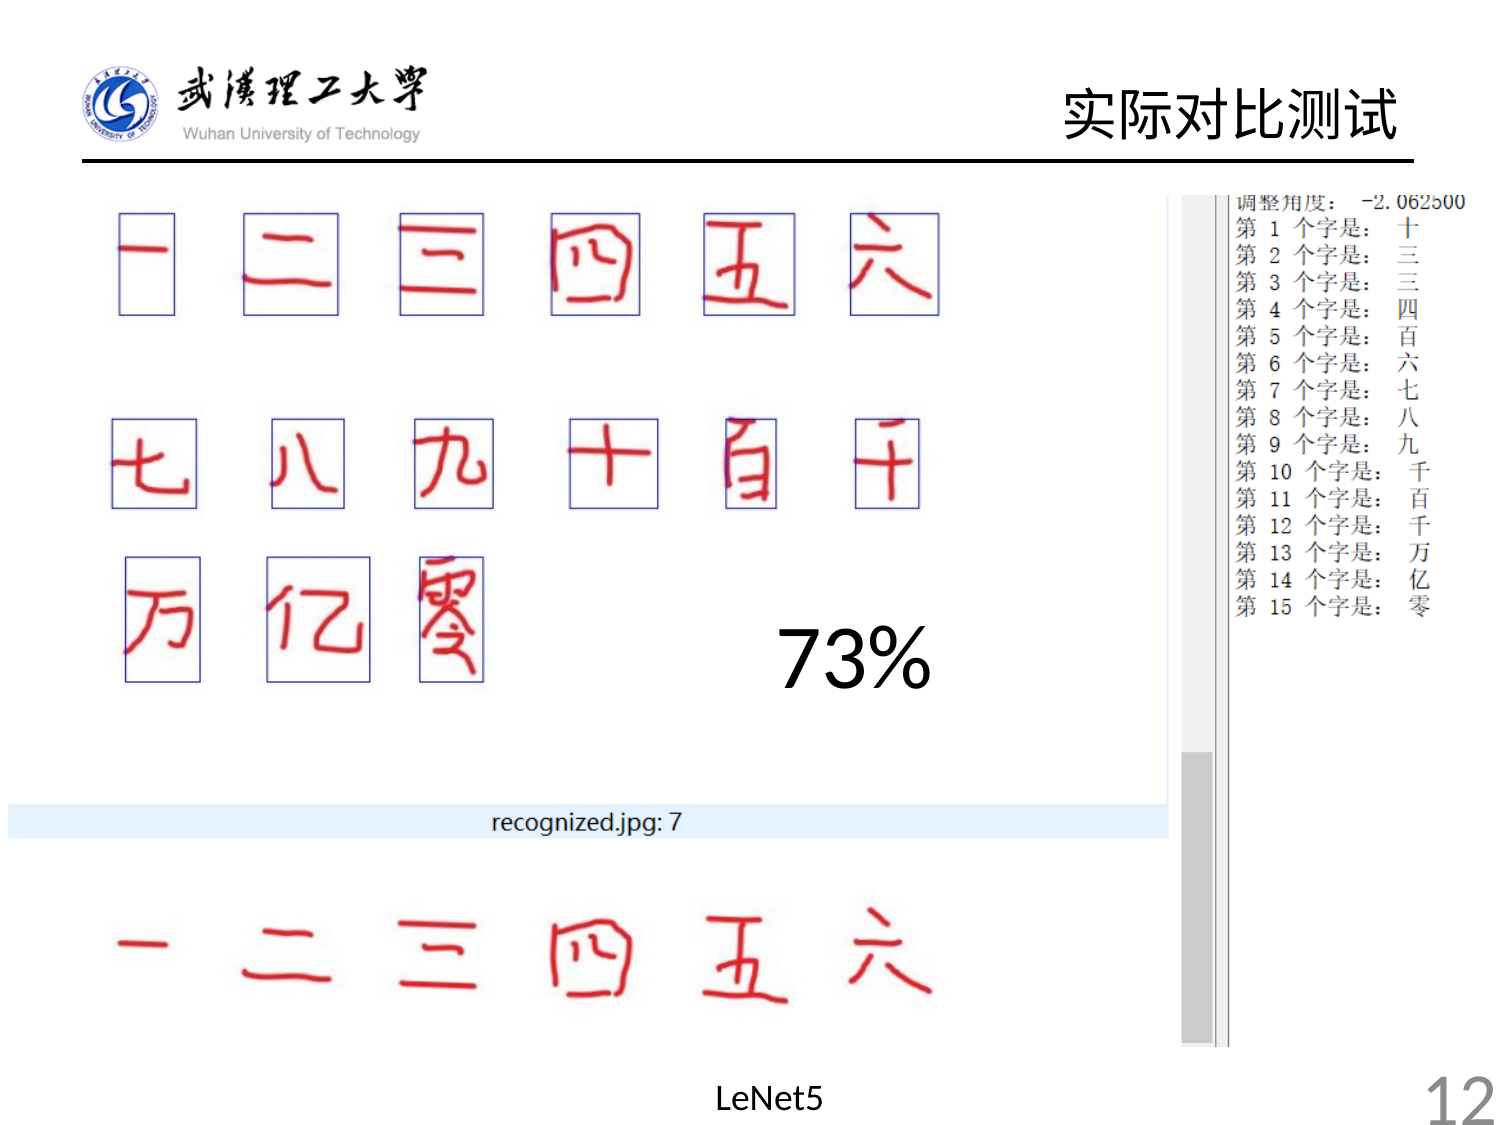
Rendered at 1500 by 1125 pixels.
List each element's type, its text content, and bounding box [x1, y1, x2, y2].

picture [7, 195, 1489, 1047]
text_box 实际对比测试 [945, 71, 1414, 155]
picture [81, 64, 434, 143]
text_box LeNet5 [700, 1065, 888, 1125]
slide_number 12 [1174, 1065, 1500, 1125]
